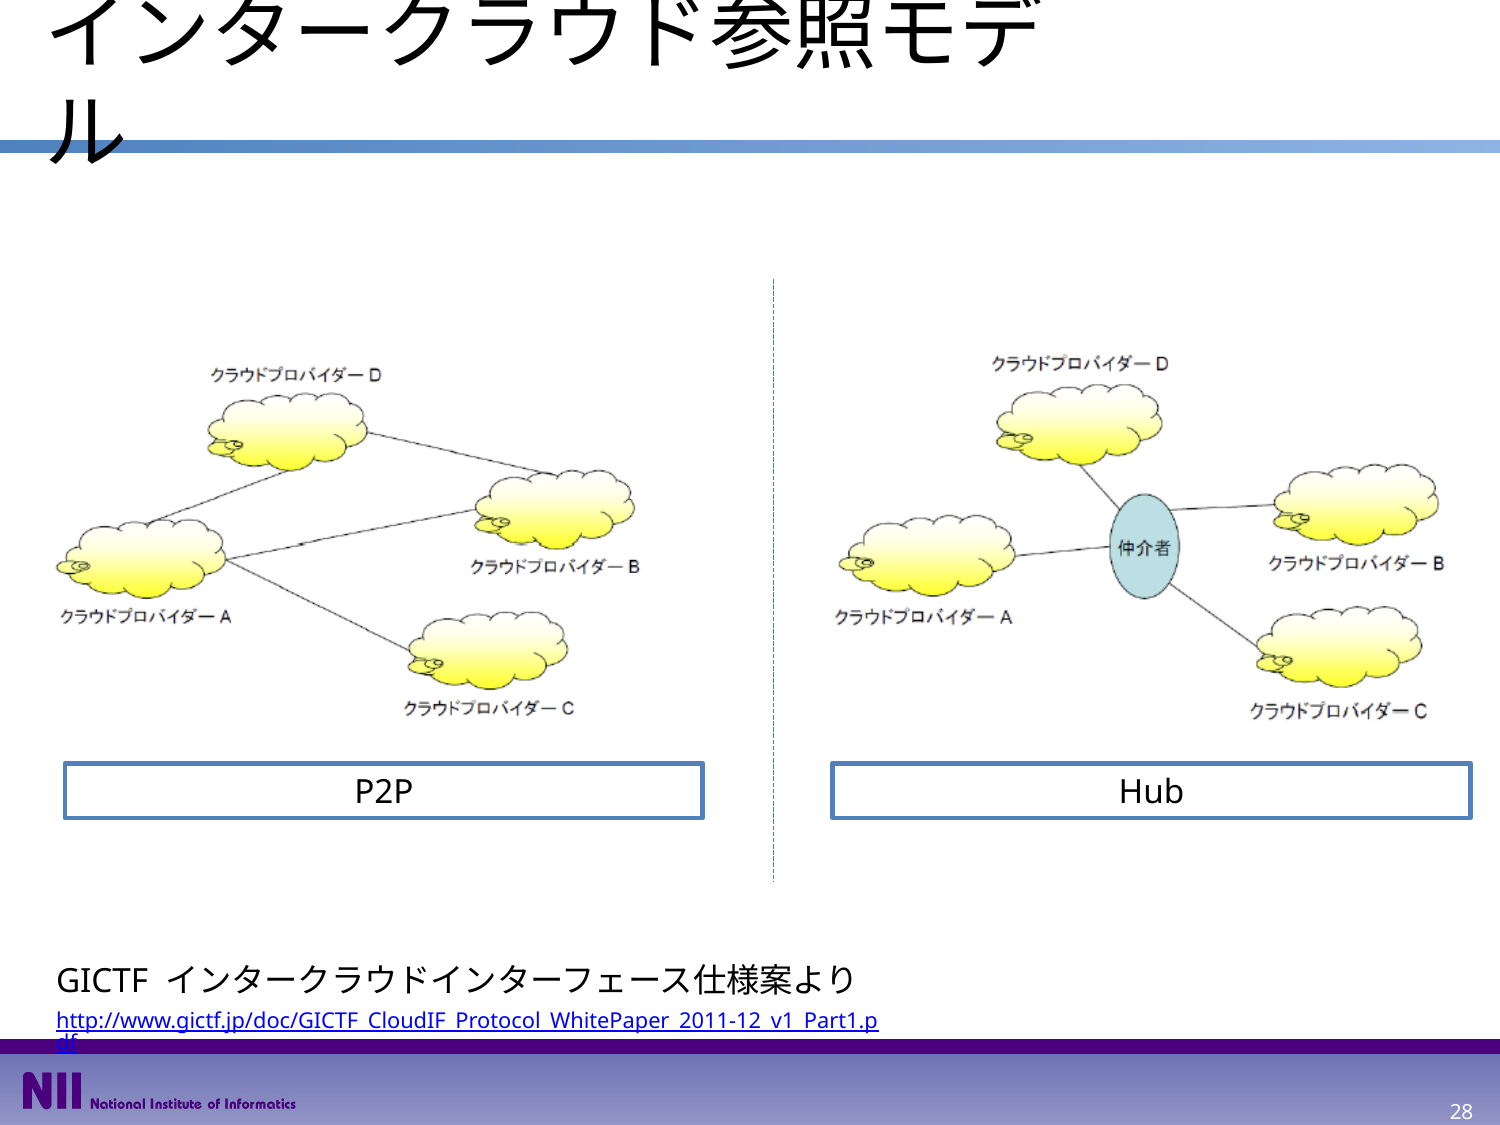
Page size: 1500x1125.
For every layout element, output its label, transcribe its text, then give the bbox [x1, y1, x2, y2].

text_box http://www.gictf.jp/doc/GICTF_CloudIF_Protocol_WhitePaper_2011-12_v1_Part1.pdf [41, 1007, 904, 1044]
picture [0, 1039, 1500, 1125]
picture [52, 337, 656, 735]
text_box GICTF インタークラウドインターフェース仕様案より [41, 952, 916, 1007]
text_box P2P [64, 763, 703, 818]
text_box Hub [832, 763, 1471, 818]
slide_number 28 [1406, 1101, 1489, 1125]
picture [808, 337, 1467, 752]
title インタークラウド参照モデル [29, 30, 1141, 127]
